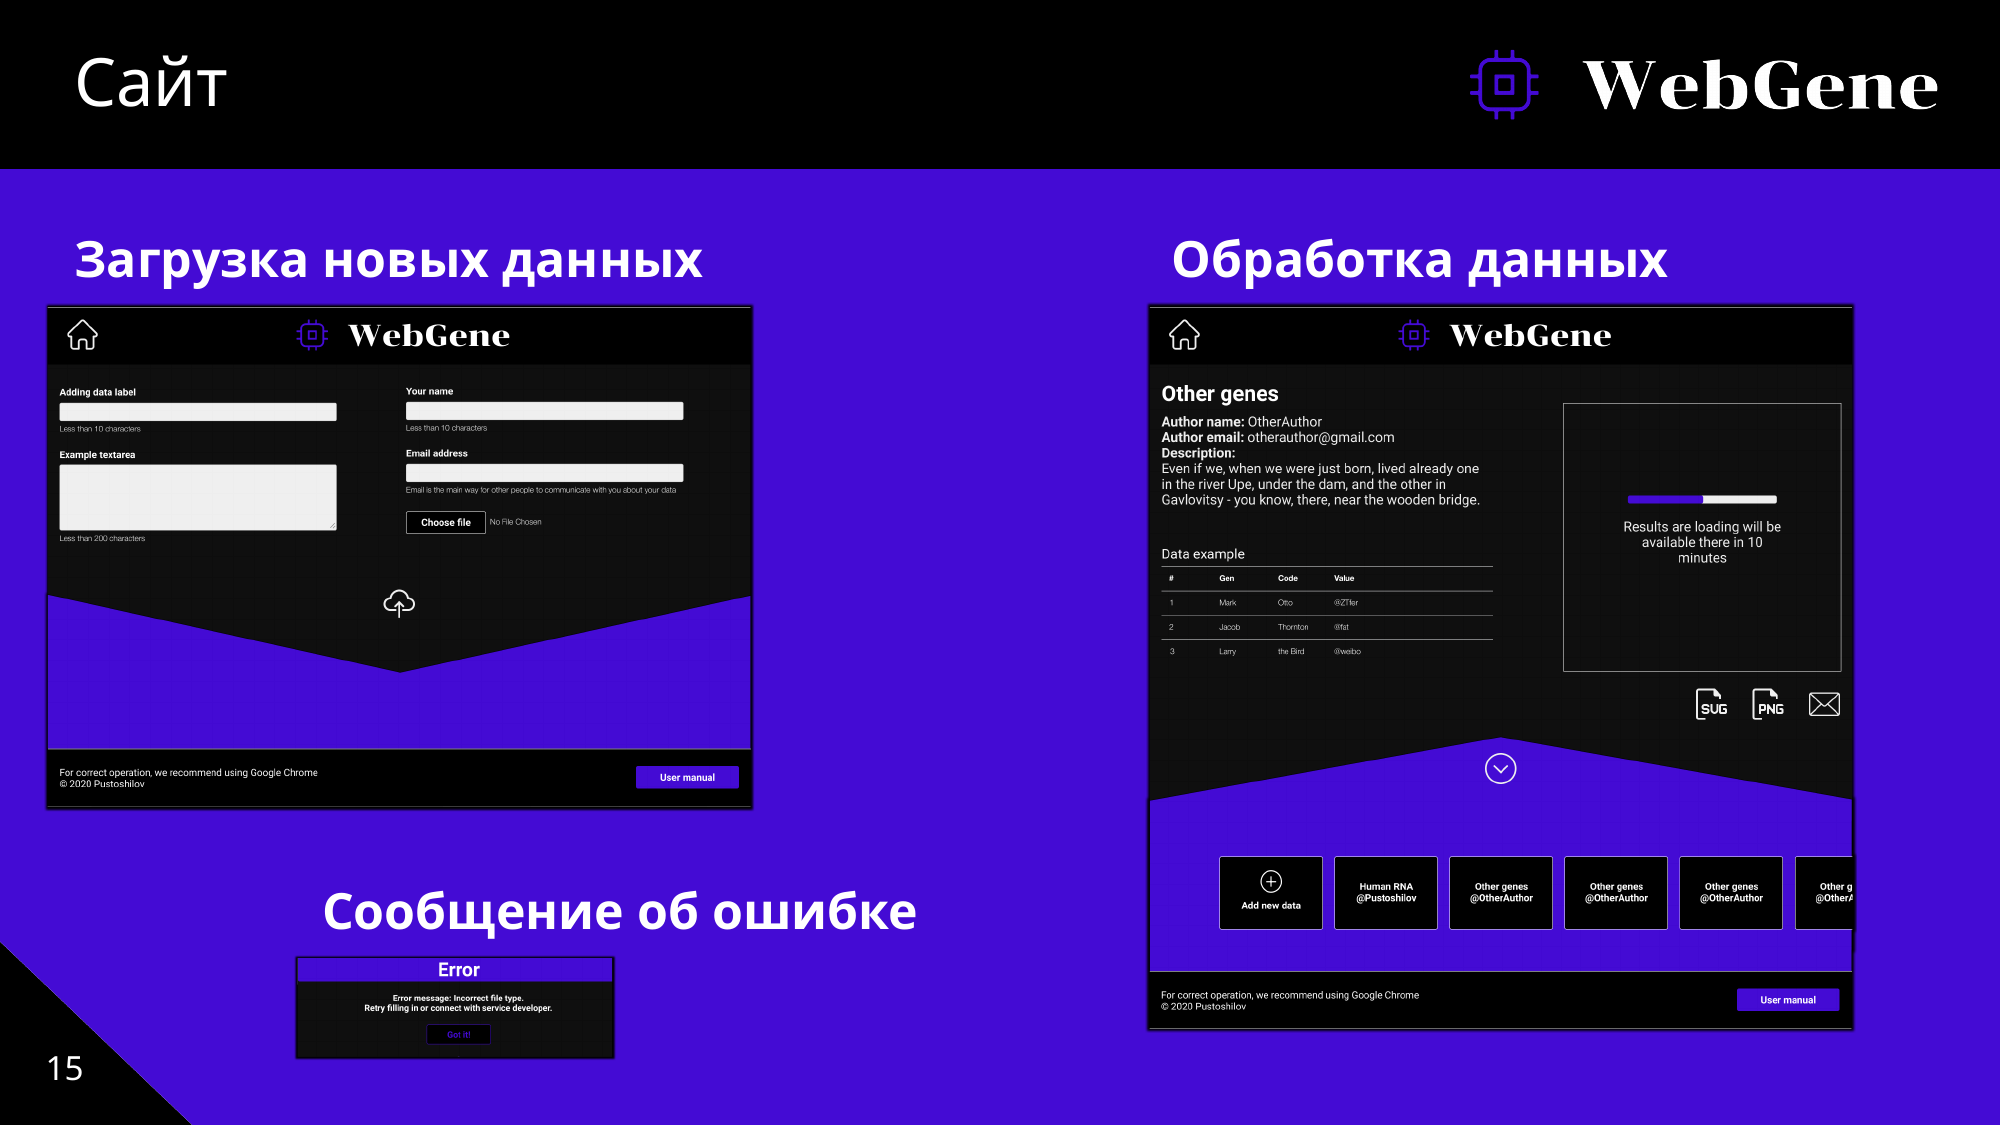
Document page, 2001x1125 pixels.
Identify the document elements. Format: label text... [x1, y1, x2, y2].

picture [1149, 306, 1853, 1029]
text_box Сообщение об ошибке [307, 878, 1099, 1012]
picture [47, 306, 751, 808]
picture [0, 0, 2000, 169]
picture [0, 942, 252, 1125]
picture [297, 958, 613, 1057]
text_box Обработка данных [1156, 226, 1948, 360]
text_box Загрузка новых данных [59, 226, 851, 360]
